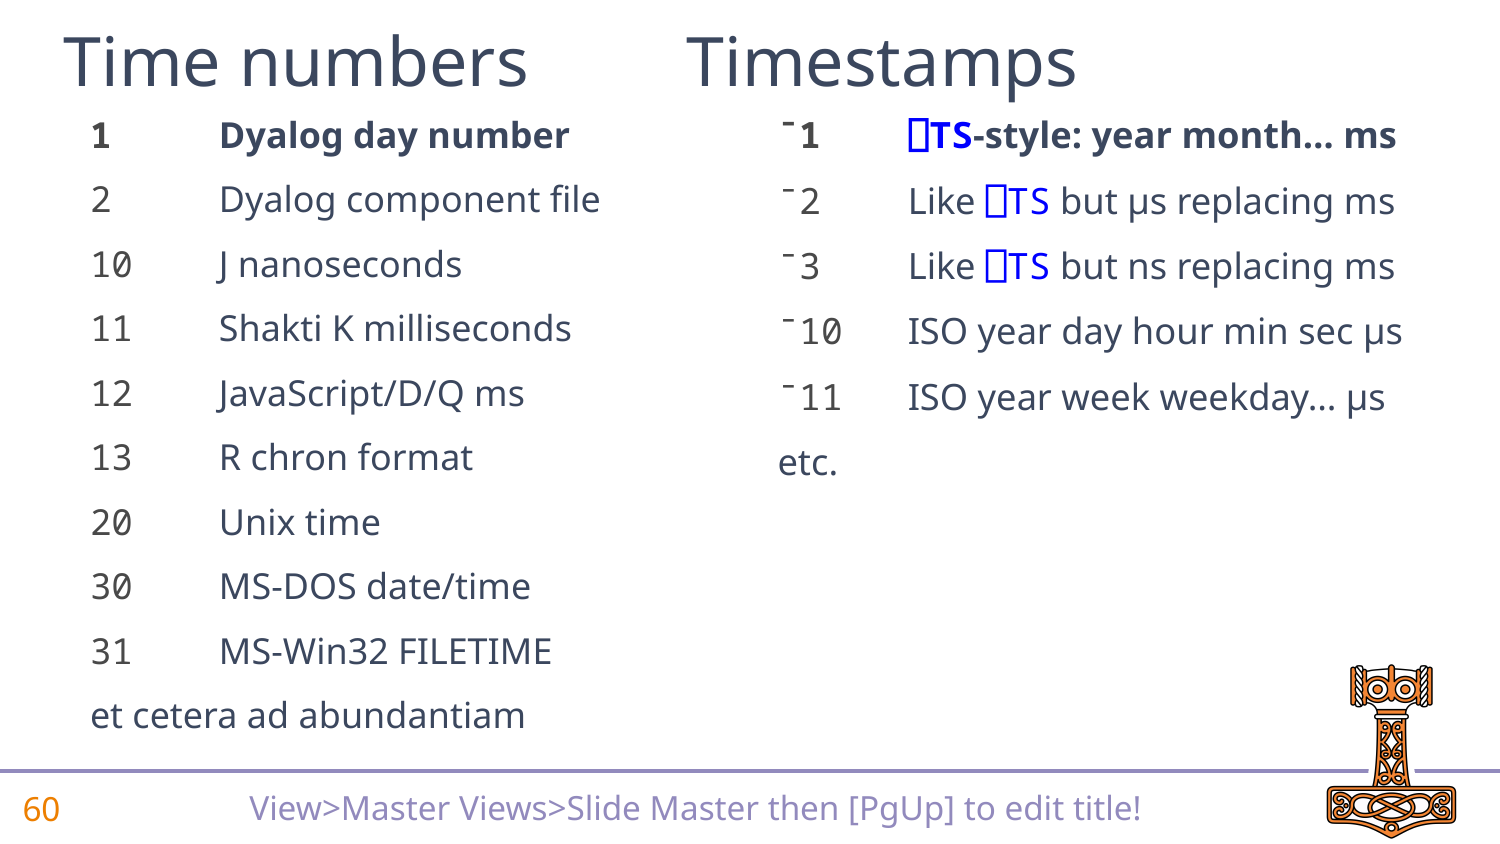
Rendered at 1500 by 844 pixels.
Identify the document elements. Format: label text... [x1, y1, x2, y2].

list ¯1 ⎕TS-style: year month… ms ¯2 Like ⎕TS but µs replacing ms ¯3 Like ⎕TS but ns replacing ms ¯10 ISO year day hour min sec µs ¯11 ISO year week weekday… µs etc. [762, 105, 1425, 662]
title Time numbers Timestamps [48, 10, 1421, 109]
list 1 Dyalog day number 2 Dyalog component file 10 J nanoseconds 11 Shakti K milliseconds 12 JavaScript/D/Q ms 13 R chron format 20 Unix time 30 MS-DOS date/time 31 MS-Win32 FILETIME et cetera ad abundantiam [75, 105, 738, 751]
picture [1320, 655, 1461, 844]
